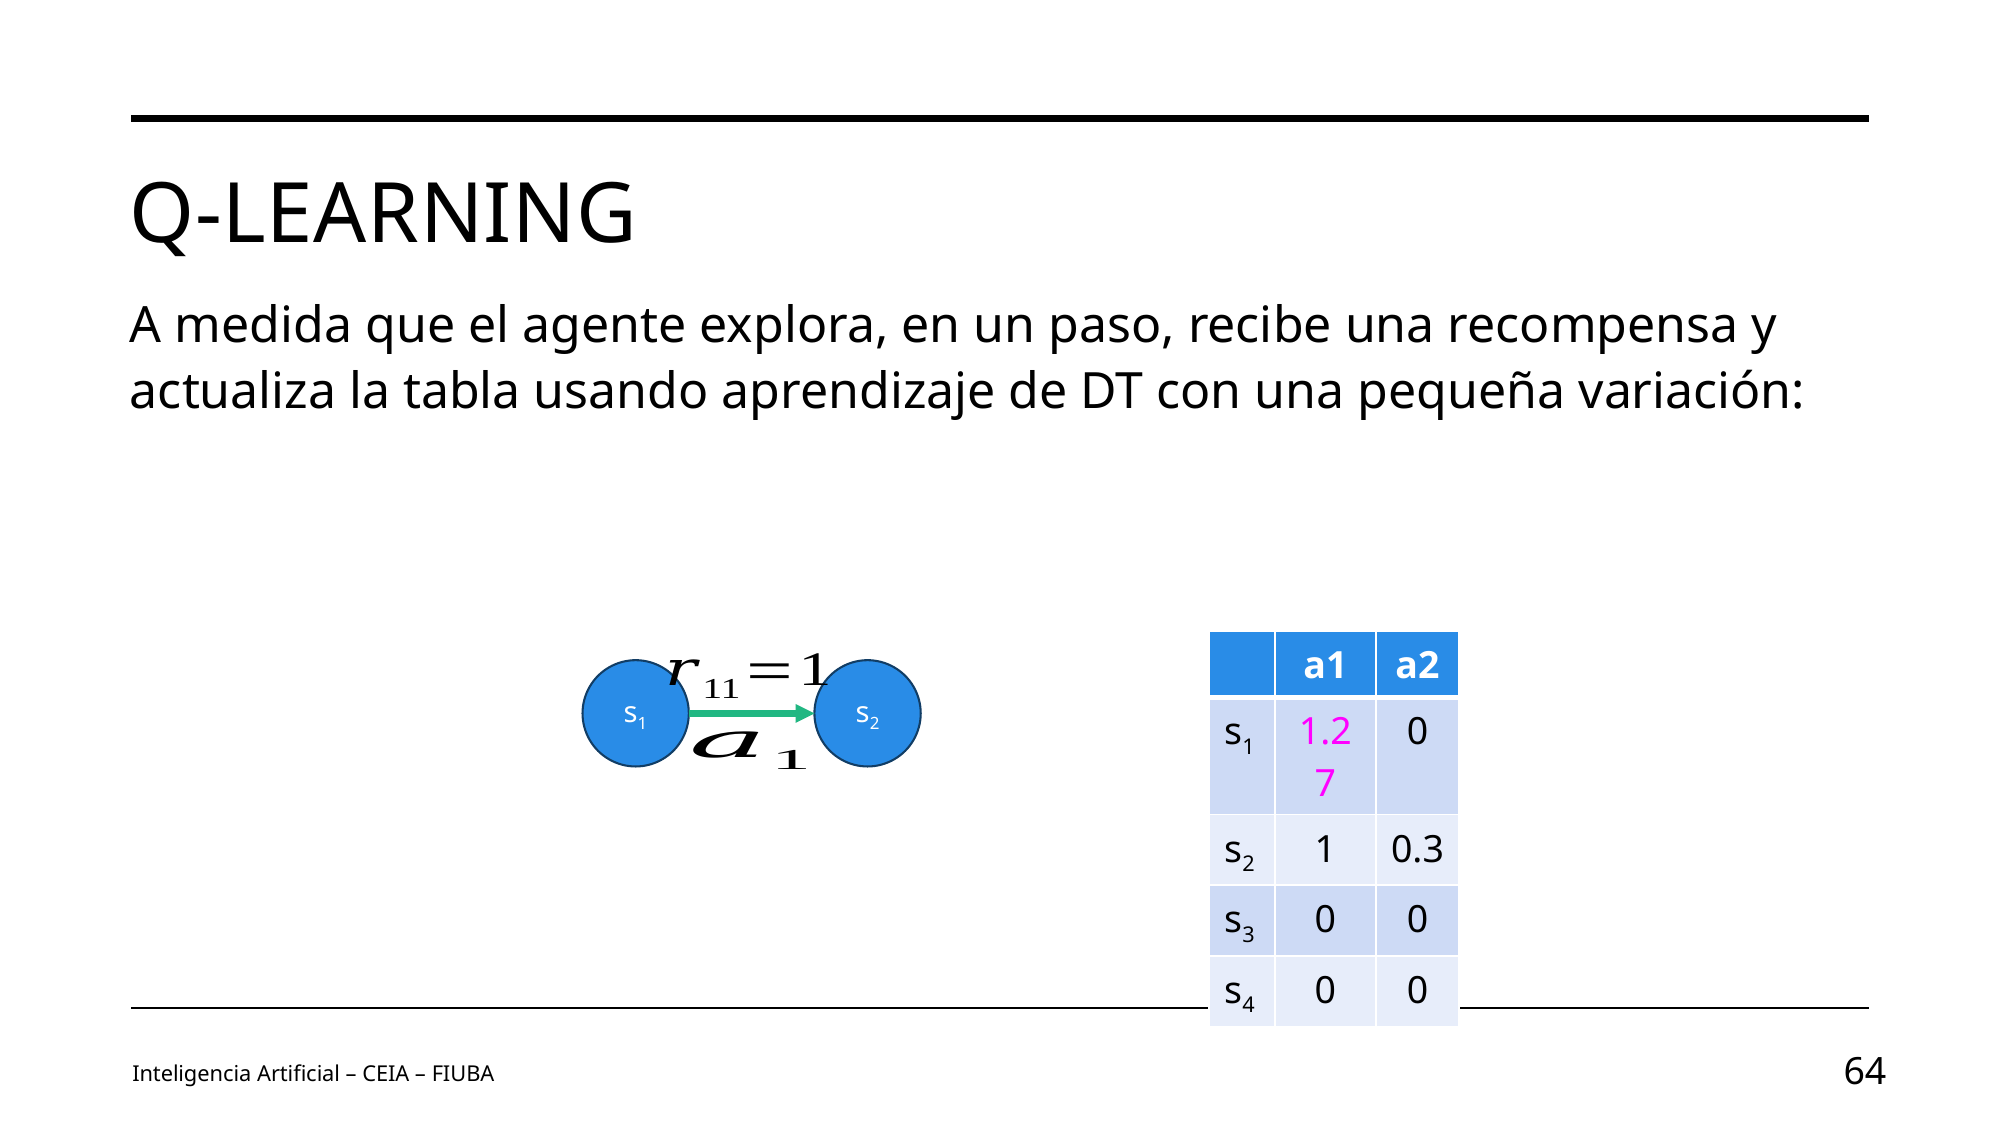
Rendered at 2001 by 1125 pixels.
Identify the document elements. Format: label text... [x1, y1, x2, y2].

table_cell s3 [1210, 886, 1274, 955]
table_cell 0 [1377, 957, 1458, 1026]
footer Inteligencia Artificial – CEIA – FIUBA [117, 1042, 862, 1103]
table_header [1210, 632, 1274, 695]
table_cell 0 [1377, 886, 1458, 955]
table_cell s2 [1210, 815, 1274, 884]
table_cell 0 [1276, 886, 1375, 955]
text_box s1 [581, 659, 690, 768]
table_cell 1 [1276, 815, 1375, 884]
text_box s2 [813, 659, 922, 768]
table_cell 0 [1276, 957, 1375, 1026]
table_cell s1 [1210, 700, 1274, 814]
table_cell 0.3 [1377, 815, 1458, 884]
title Q-LEARNING [114, 151, 1869, 304]
table_header a2 [1377, 632, 1458, 695]
table_header a1 [1276, 632, 1375, 695]
table_cell s4 [1210, 957, 1274, 1026]
table_cell 1.27 [1276, 700, 1375, 814]
table_cell 0 [1377, 700, 1458, 814]
slide_number 64 [1791, 1042, 1902, 1103]
